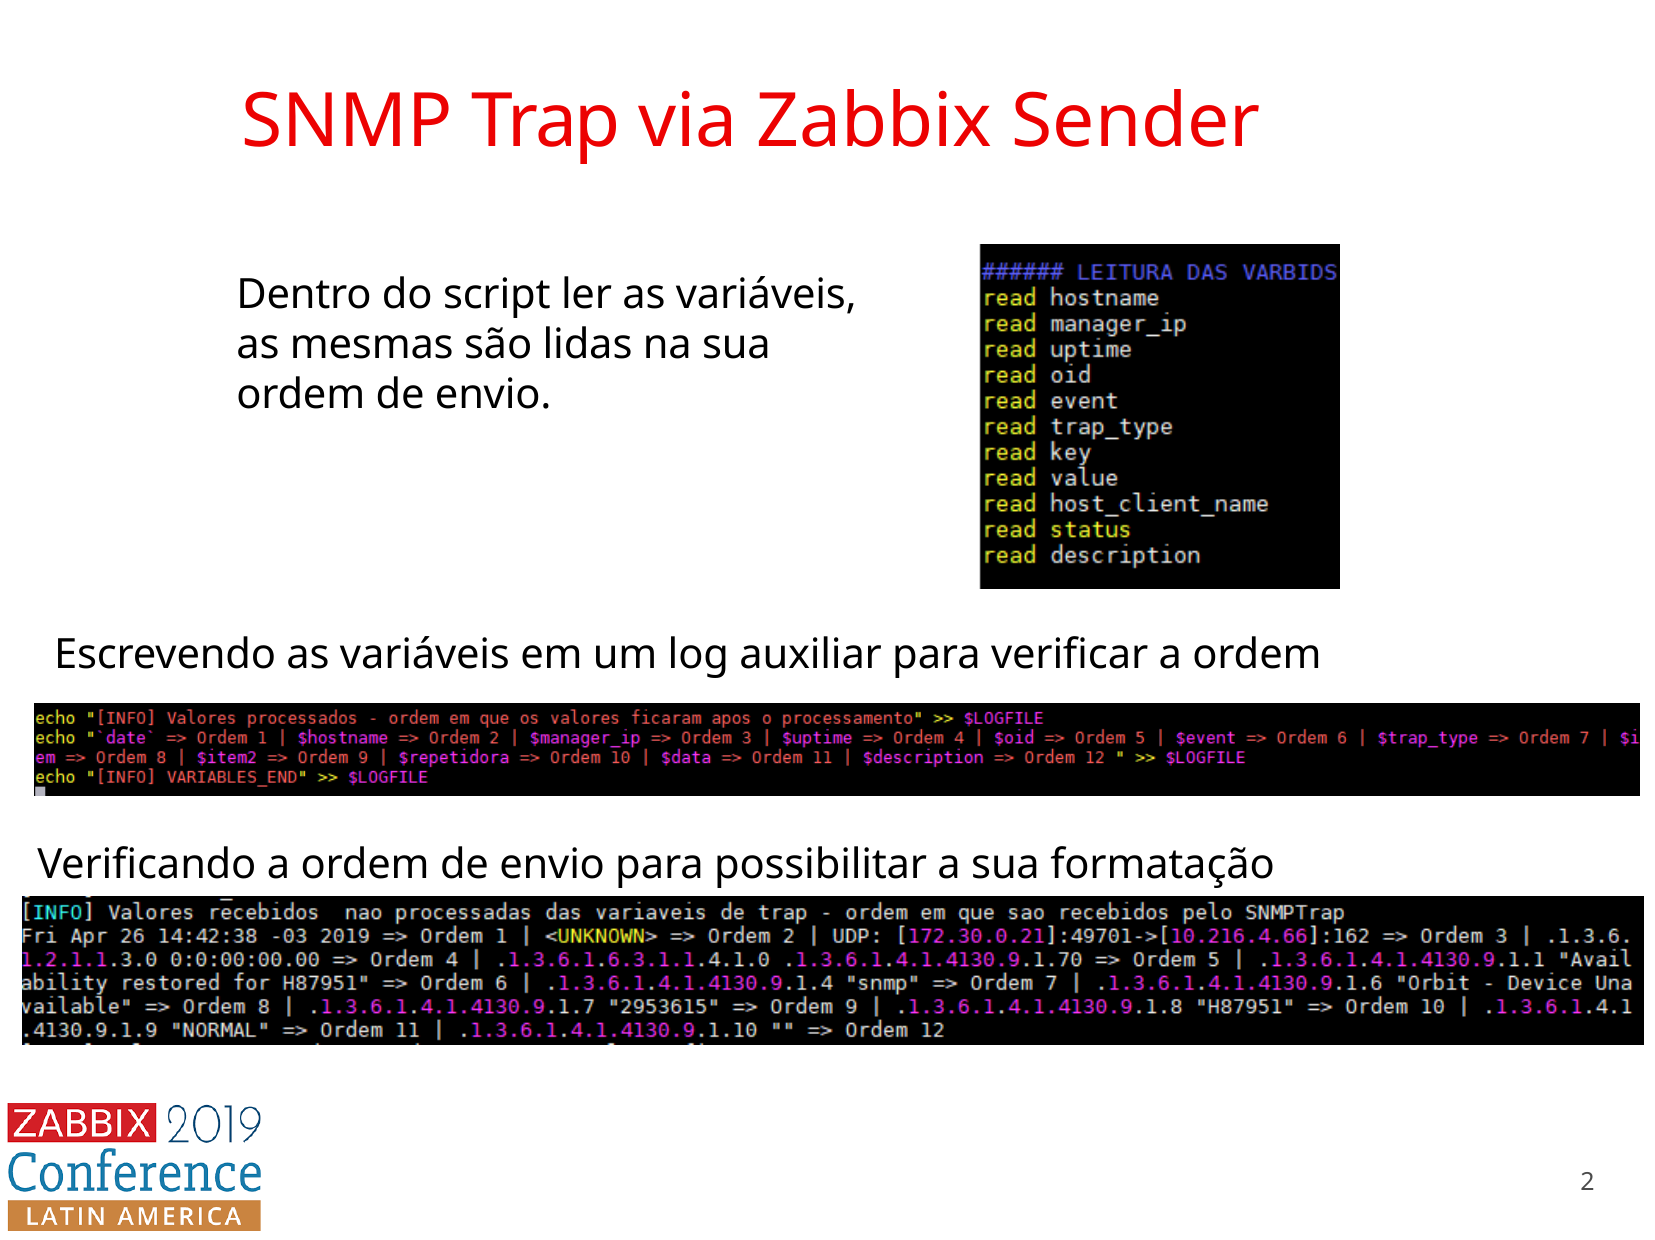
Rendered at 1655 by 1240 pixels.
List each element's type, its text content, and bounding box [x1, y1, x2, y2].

text_box Escrevendo as variáveis em um log auxiliar para verificar a ordem [52, 624, 1522, 677]
picture [34, 703, 1640, 796]
picture [21, 896, 1645, 1046]
text_box SNMP Trap via Zabbix Sender [239, 69, 1558, 162]
text_box Verificando a ordem de envio para possibilitar a sua formatação [35, 834, 1505, 887]
picture [7, 1103, 261, 1232]
text_box Dentro do script ler as variáveis, as mesmas são lidas na sua ordem de envio. [234, 265, 862, 418]
picture [976, 244, 1340, 589]
footer 2 [1578, 1163, 1599, 1240]
